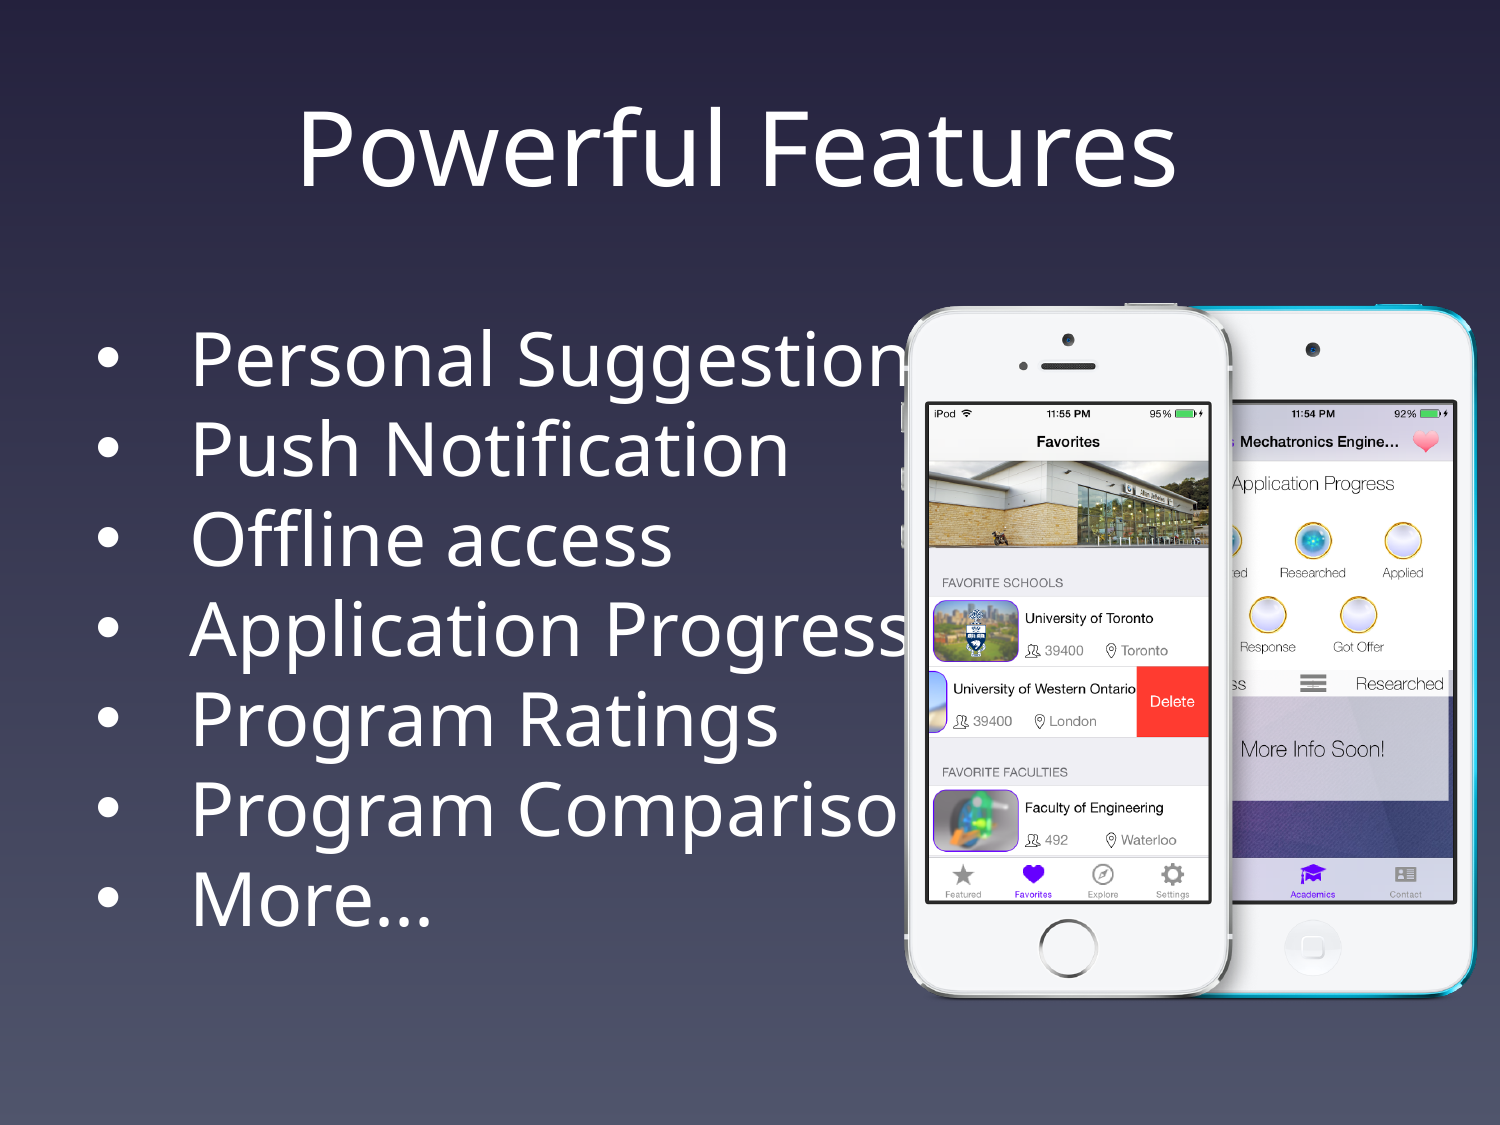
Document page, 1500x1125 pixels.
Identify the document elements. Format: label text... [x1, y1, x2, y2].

title Powerful Features [108, 75, 1367, 224]
picture [901, 303, 1478, 1005]
text_box Personal Suggestions Push Notification Offline access Application Progress Program Ratings Program Comparison More... [80, 303, 900, 949]
